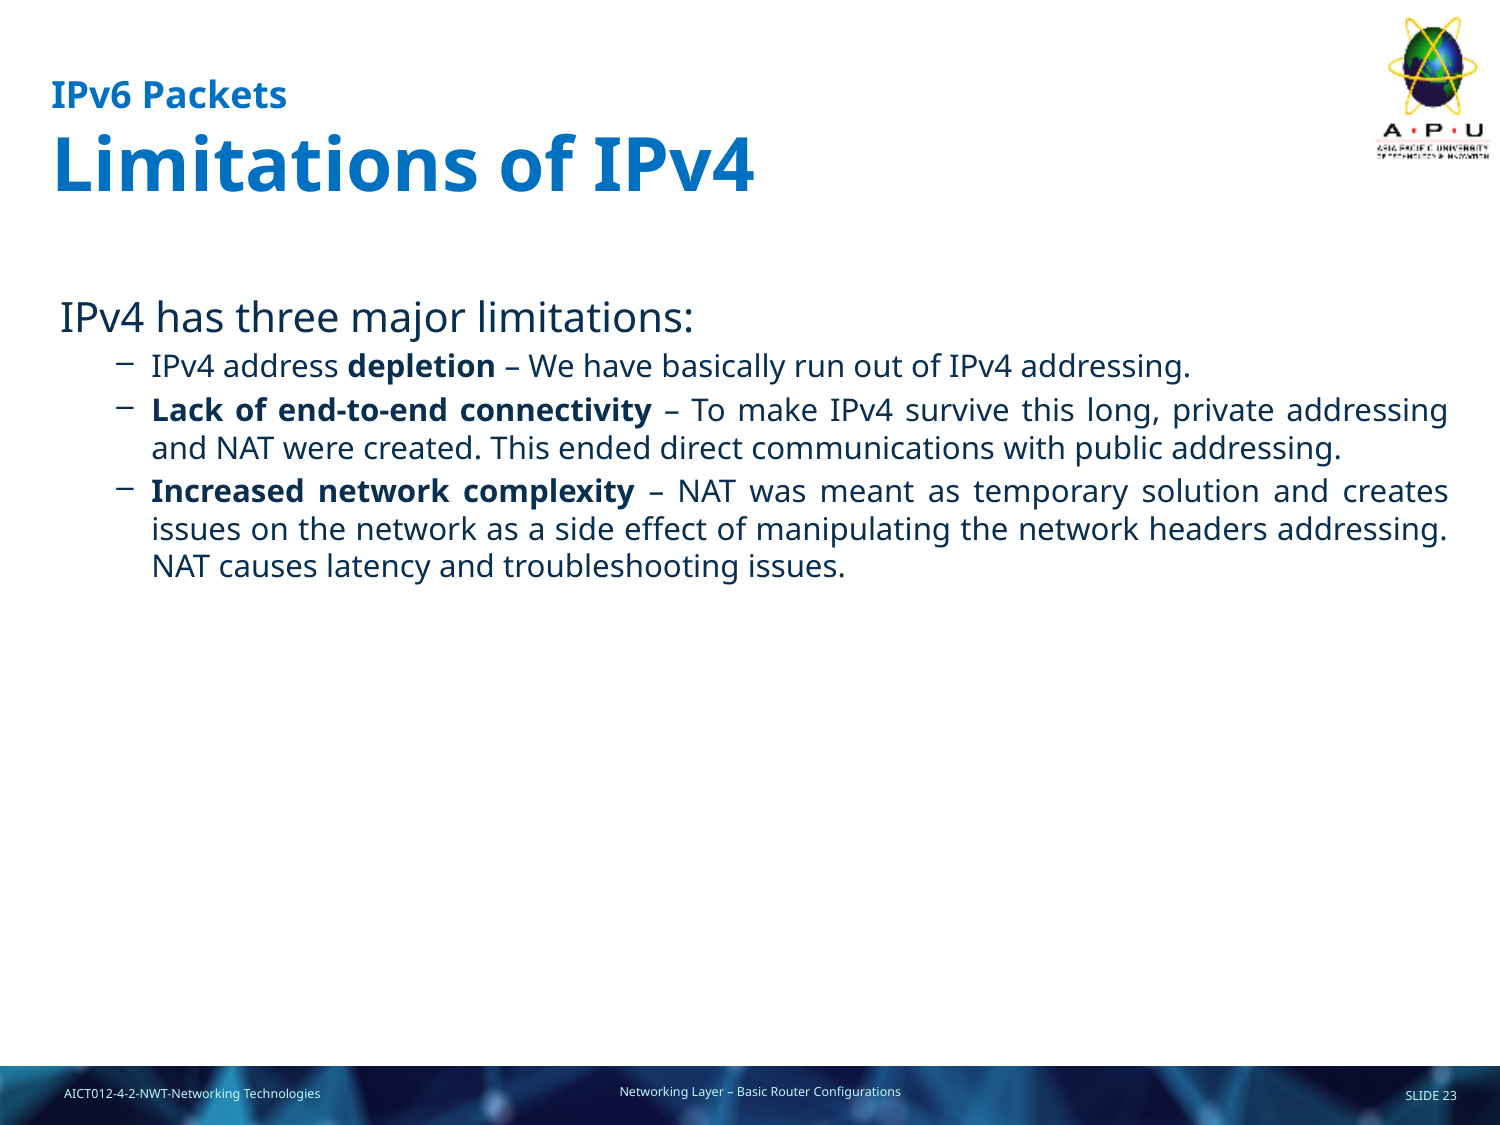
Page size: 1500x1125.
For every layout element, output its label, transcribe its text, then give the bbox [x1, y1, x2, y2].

title IPv6 Packets Limitations of IPv4 [36, 45, 1323, 233]
list IPv4 has three major limitations: IPv4 address depletion – We have basically run out of IPv4 addressing. Lack of end-to-end connectivity – To make IPv4 survive this long, private addressing and NAT were created. This ended direct communications with public addressing. Increased network complexity – NAT was meant as temporary solution and creates issues on the network as a side effect of manipulating the network headers addressing. NAT causes latency and troubleshooting issues. [45, 282, 1465, 870]
picture [1367, 0, 1500, 178]
picture [0, 1066, 1500, 1125]
